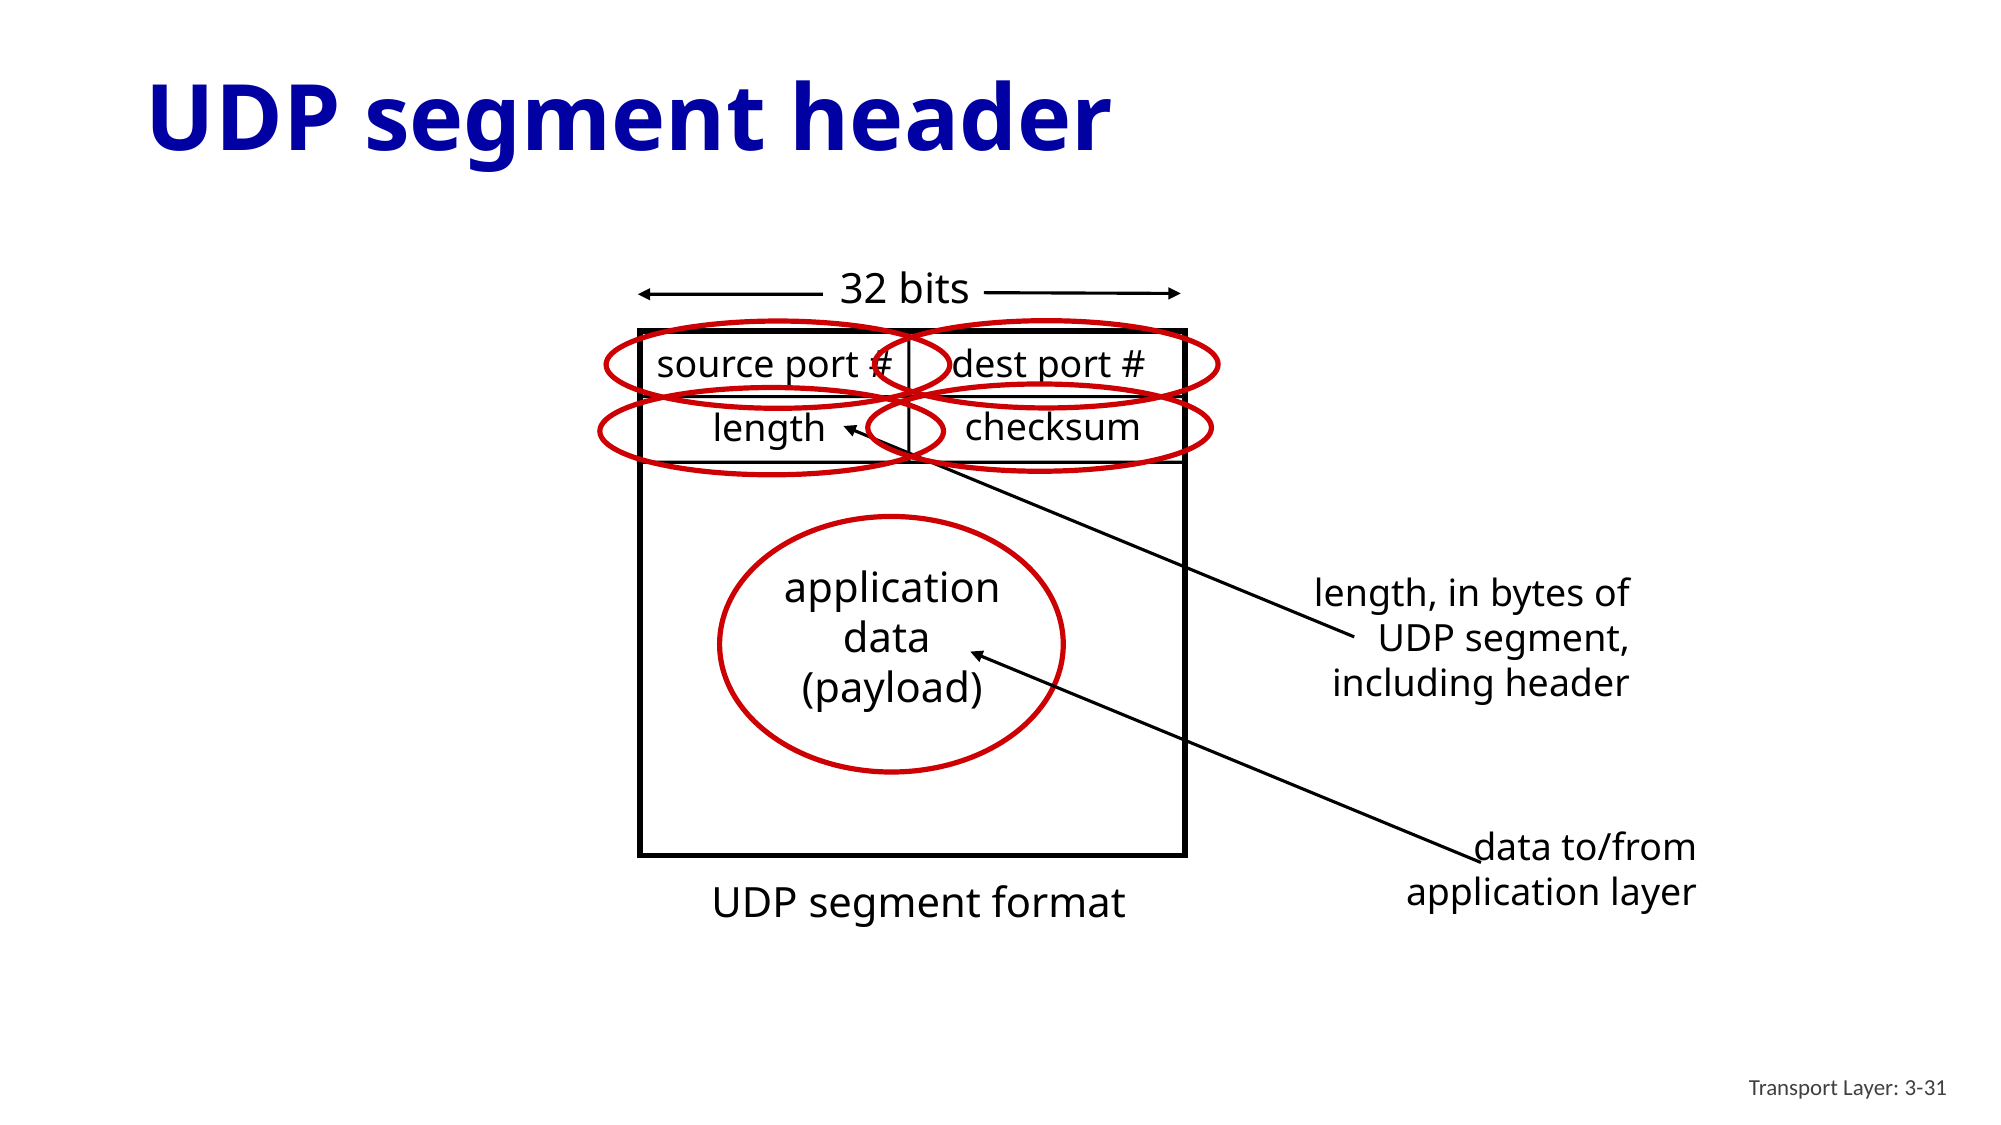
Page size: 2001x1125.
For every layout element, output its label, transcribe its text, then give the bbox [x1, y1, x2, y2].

text_box length, in bytes of UDP segment, including header [1250, 561, 1645, 711]
text_box [717, 514, 1066, 775]
text_box [1171, 331, 1186, 336]
text_box [865, 381, 1214, 474]
text_box [1174, 393, 1186, 402]
text_box [603, 318, 912, 399]
text_box 32 bits [824, 254, 985, 320]
text_box [872, 318, 1221, 397]
text_box UDP segment header [130, 47, 1952, 194]
text_box [946, 454, 1186, 566]
text_box UDP segment format [696, 868, 1141, 933]
text_box data to/from application layer [1317, 815, 1713, 920]
text_box [597, 385, 911, 477]
text_box [970, 650, 1367, 815]
text_box Transport Layer: 3-31 [1512, 1056, 1962, 1117]
text_box [640, 463, 1186, 856]
text_box [983, 287, 1181, 300]
text_box [637, 288, 823, 301]
